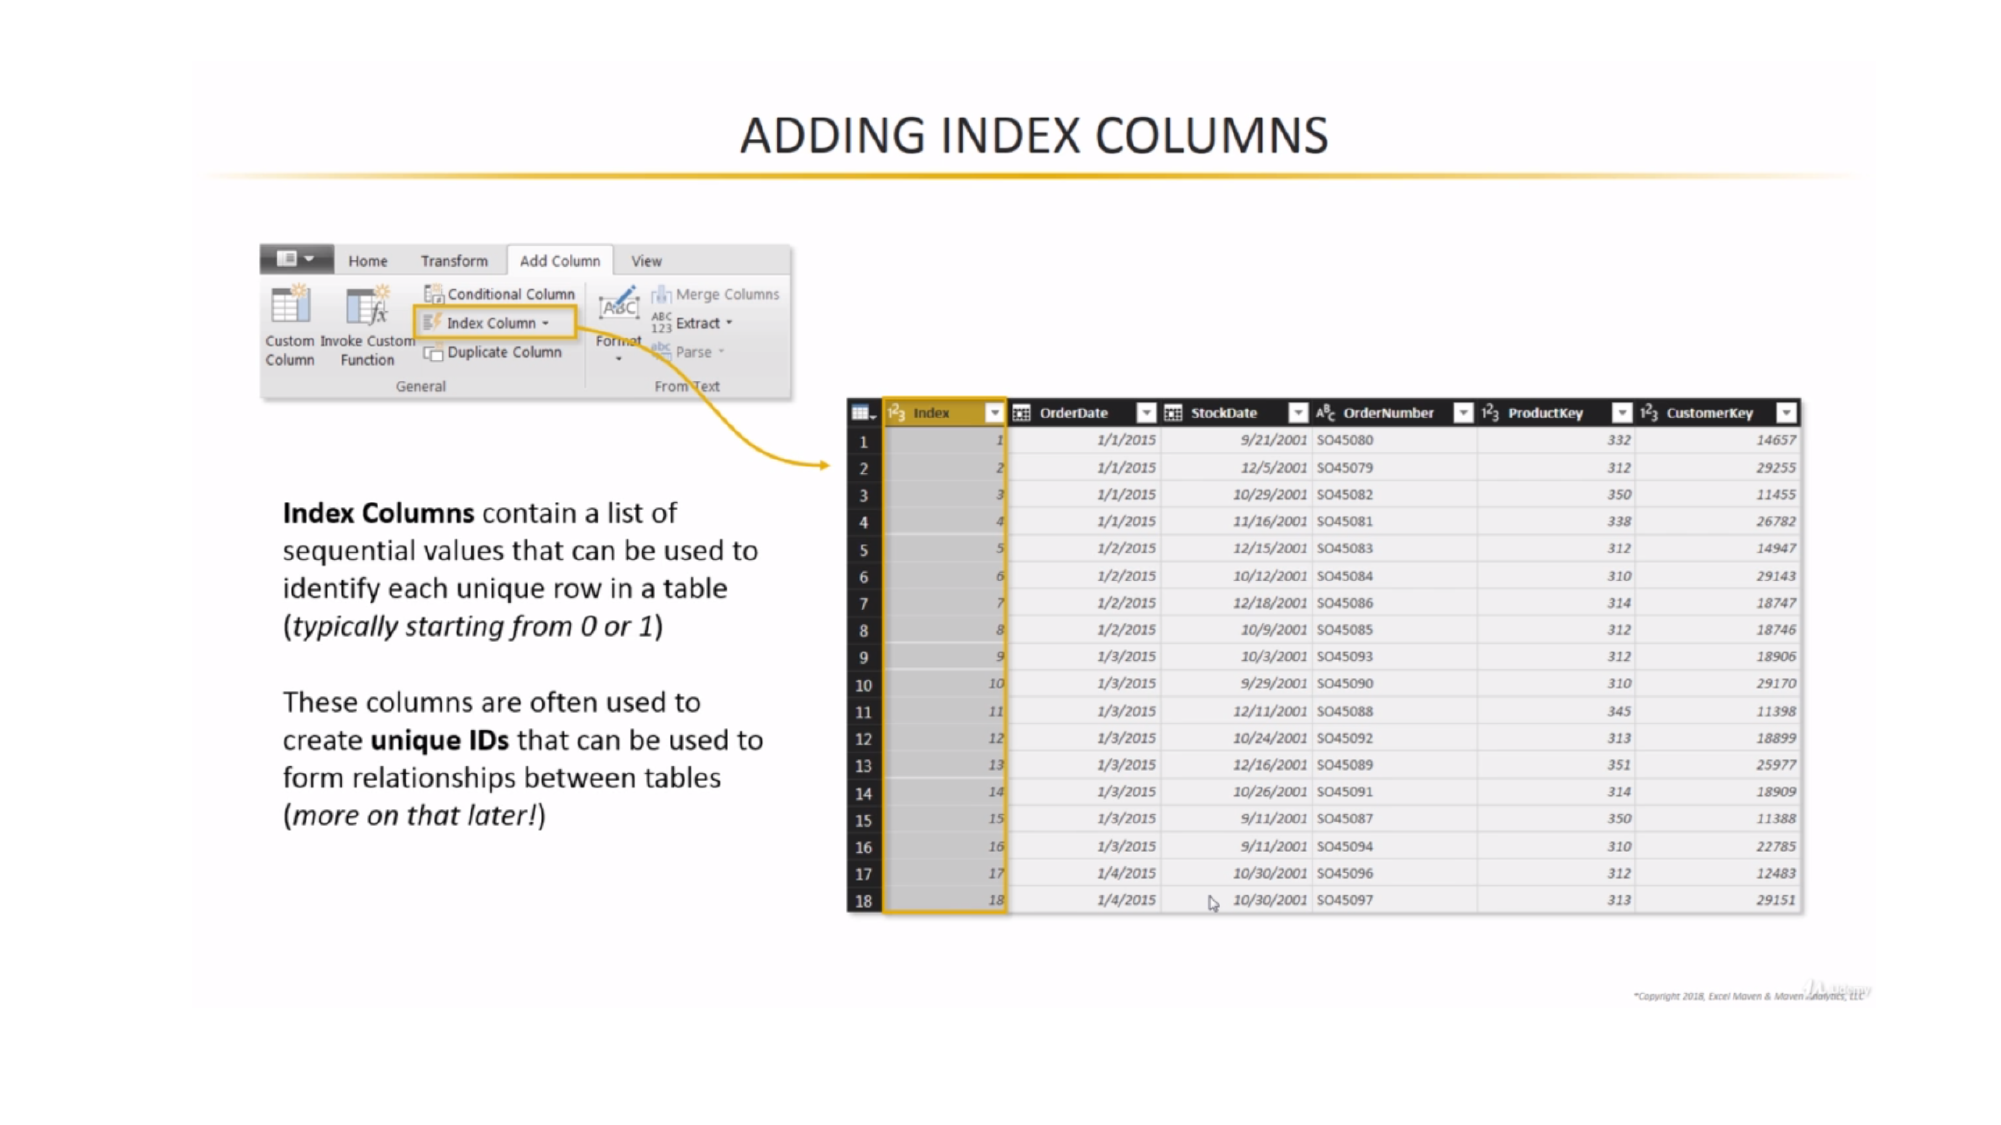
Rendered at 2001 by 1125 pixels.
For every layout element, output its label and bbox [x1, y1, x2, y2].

list [192, 61, 1876, 1008]
